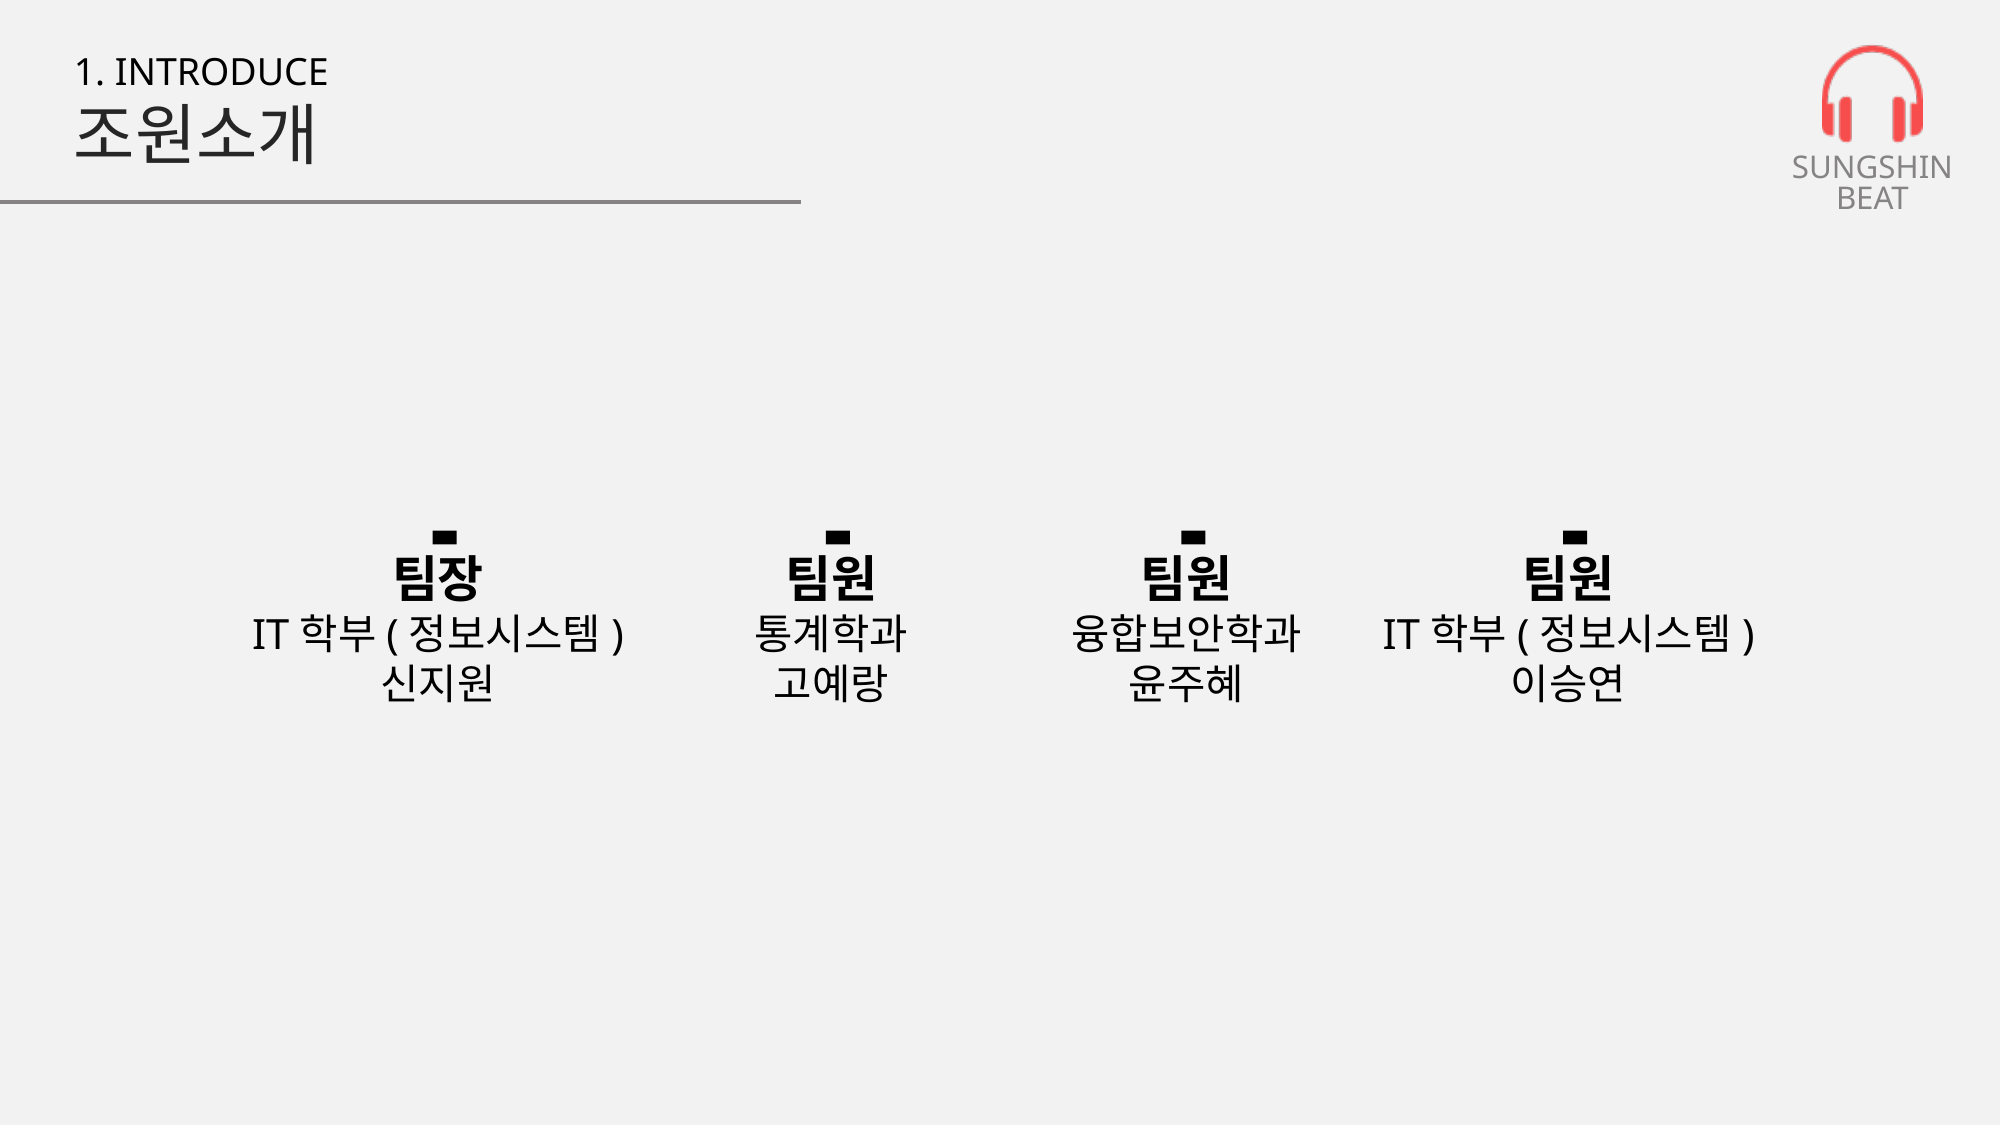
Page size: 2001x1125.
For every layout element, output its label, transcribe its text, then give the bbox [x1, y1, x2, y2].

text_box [944, 527, 1326, 717]
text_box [1745, 39, 2000, 225]
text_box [1326, 527, 1811, 717]
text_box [588, 527, 944, 717]
title 1. INTRODUCE 조원소개 [58, 39, 1350, 182]
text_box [195, 527, 588, 717]
